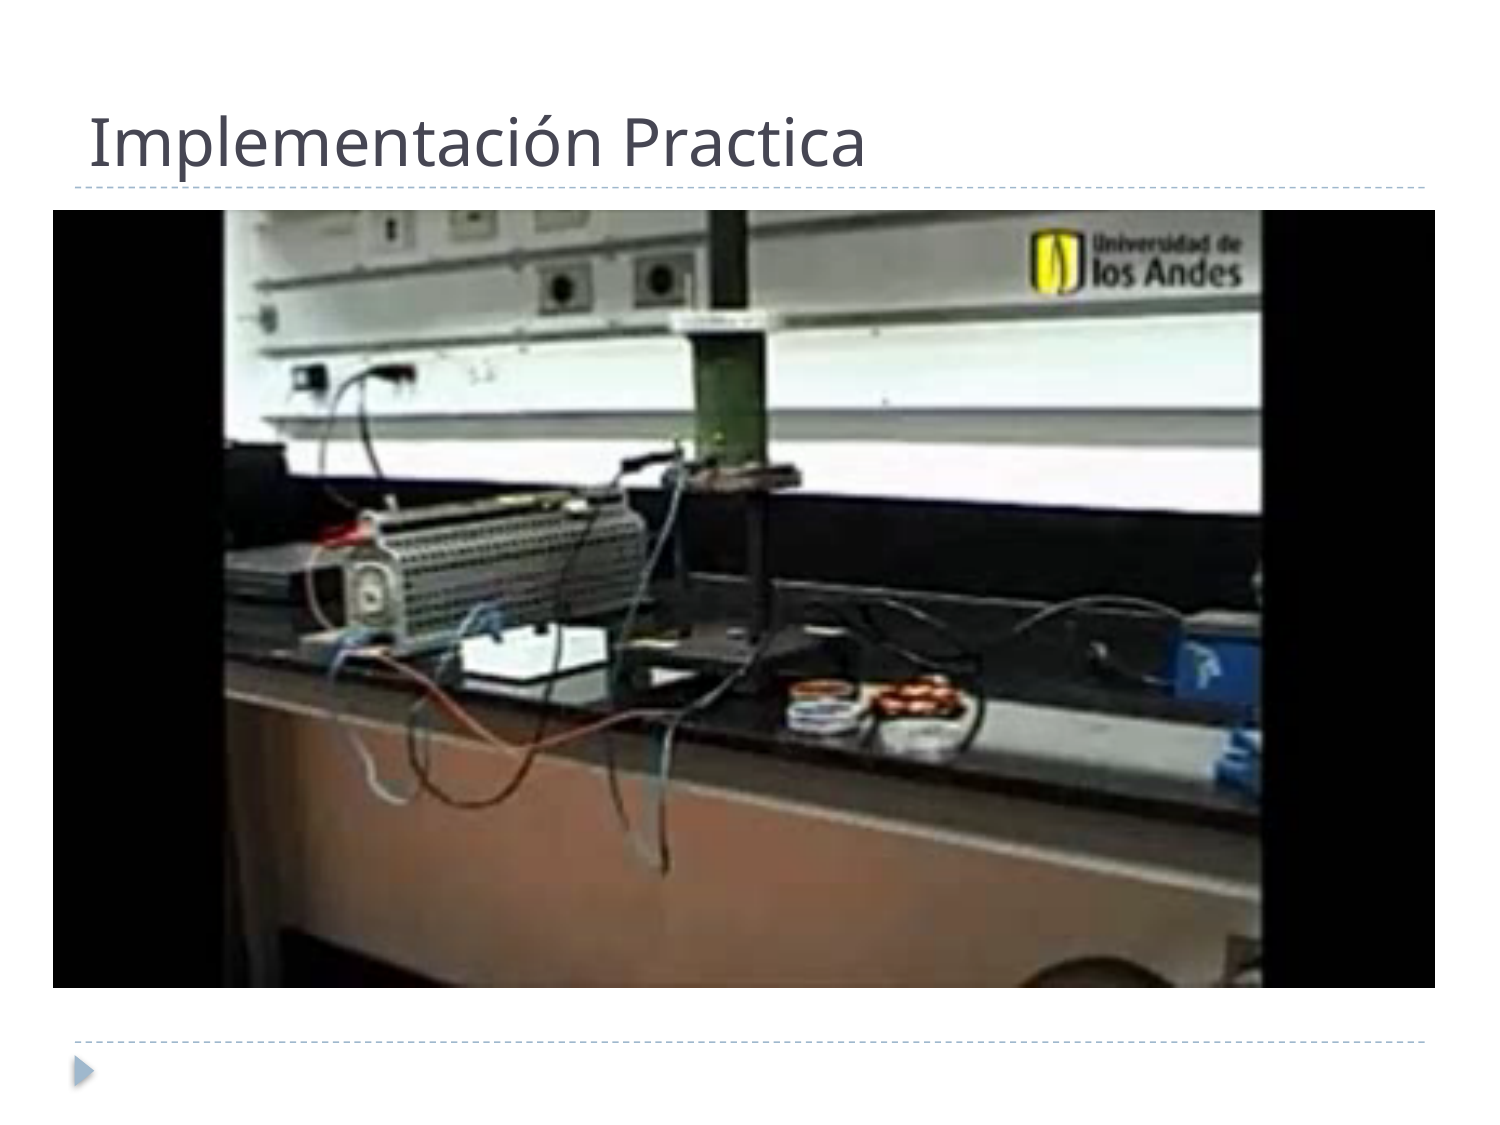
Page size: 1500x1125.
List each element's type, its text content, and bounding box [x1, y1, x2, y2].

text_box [52, 209, 1436, 989]
title Implementación Practica [75, 37, 1425, 188]
